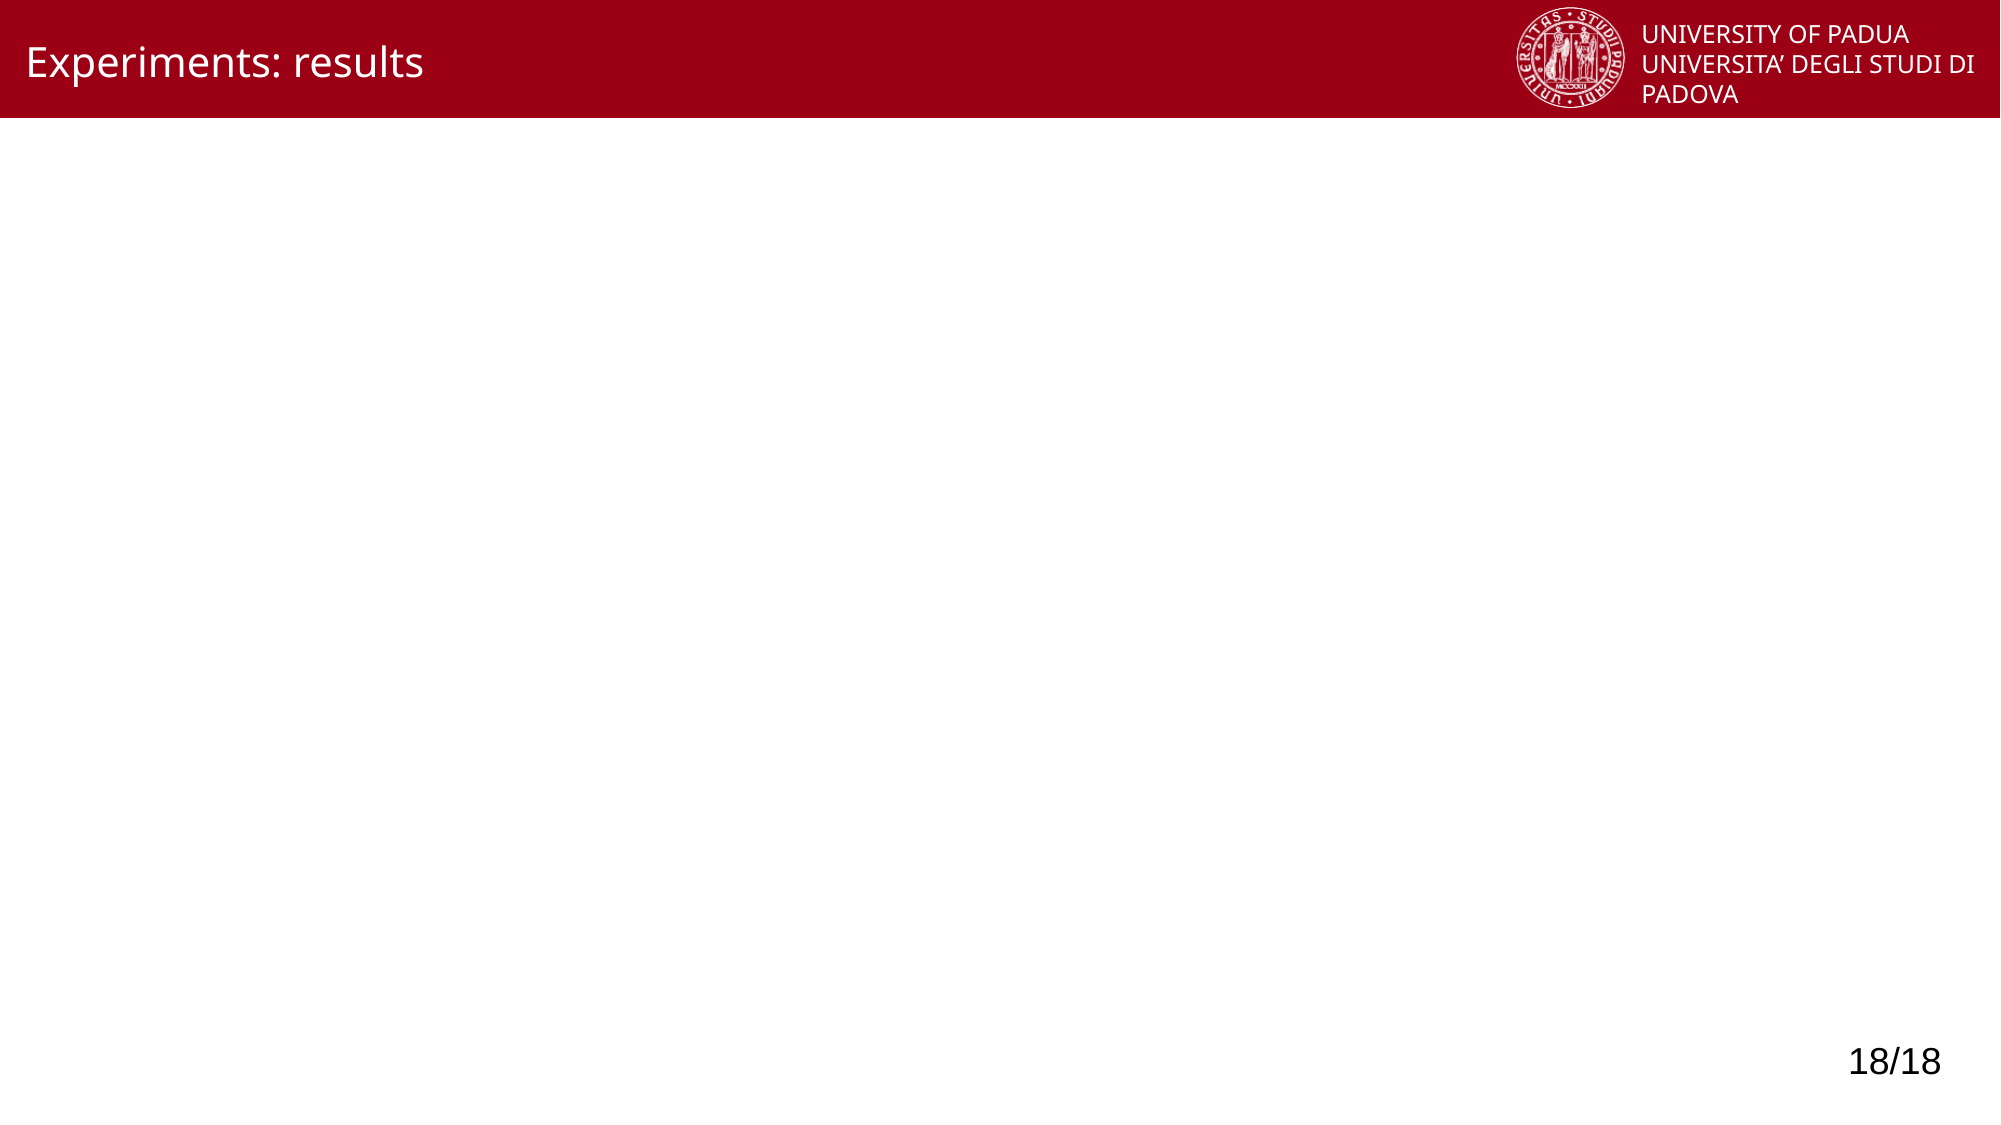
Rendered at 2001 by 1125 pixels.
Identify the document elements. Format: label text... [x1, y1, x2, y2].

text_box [1515, 0, 2000, 129]
picture [0, 0, 1515, 118]
text_box Experiments: results [10, 28, 953, 94]
